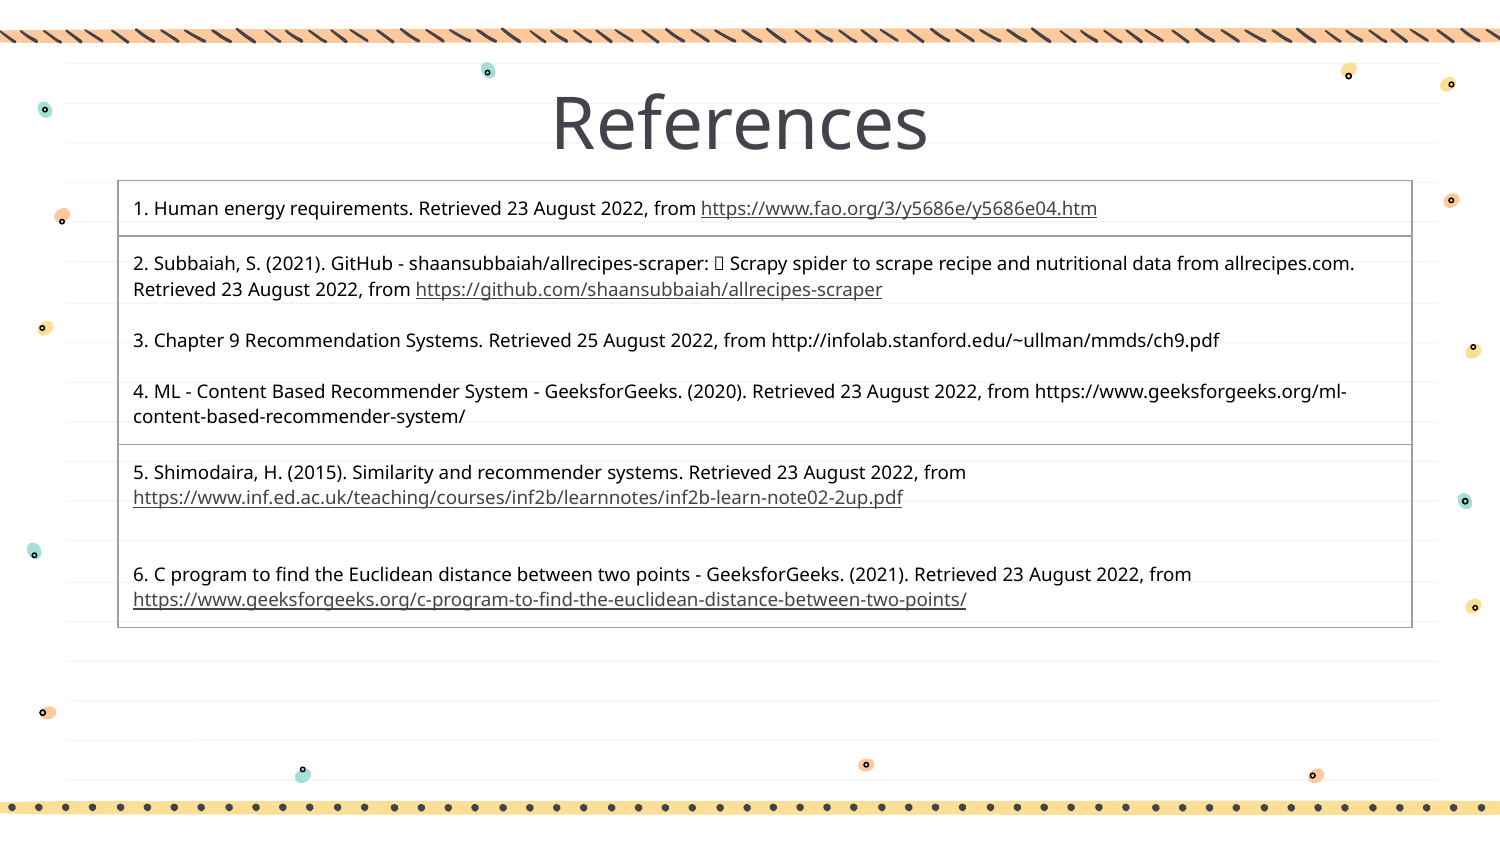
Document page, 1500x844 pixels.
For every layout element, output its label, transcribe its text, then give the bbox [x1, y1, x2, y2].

title References [118, 72, 1382, 167]
table_header 1. Human energy requirements. Retrieved 23 August 2022, from https://www.fao.org/3/y5686e/y5686e04.htm [119, 181, 1411, 235]
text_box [50, 203, 74, 228]
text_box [1436, 72, 1460, 97]
table_cell 2. Subbaiah, S. (2021). GitHub - shaansubbaiah/allrecipes-scraper: 🥗 Scrapy spider to scrape recipe and nutritional data from allrecipes.com. Retrieved 23 August 2022, from https://github.com/shaansubbaiah/allrecipes-scraper 3. Chapter 9 Recommendation Systems. Retrieved 25 August 2022, from http://infolab.stanford.edu/~ullman/mmds/ch9.pdf 4. ML - Content Based Recommender System - GeeksforGeeks. (2020). Retrieved 23 August 2022, from https://www.geeksforgeeks.org/ml-content-based-recommender-system/ [119, 237, 1411, 444]
table_cell 5. Shimodaira, H. (2015). Similarity and recommender systems. Retrieved 23 August 2022, from https://www.inf.ed.ac.uk/teaching/courses/inf2b/learnnotes/inf2b-learn-note02-2up.pdf 6. C program to find the Euclidean distance between two points - GeeksforGeeks. (2021). Retrieved 23 August 2022, from https://www.geeksforgeeks.org/c-program-to-find-the-euclidean-distance-between-two-points/ [119, 445, 1411, 627]
